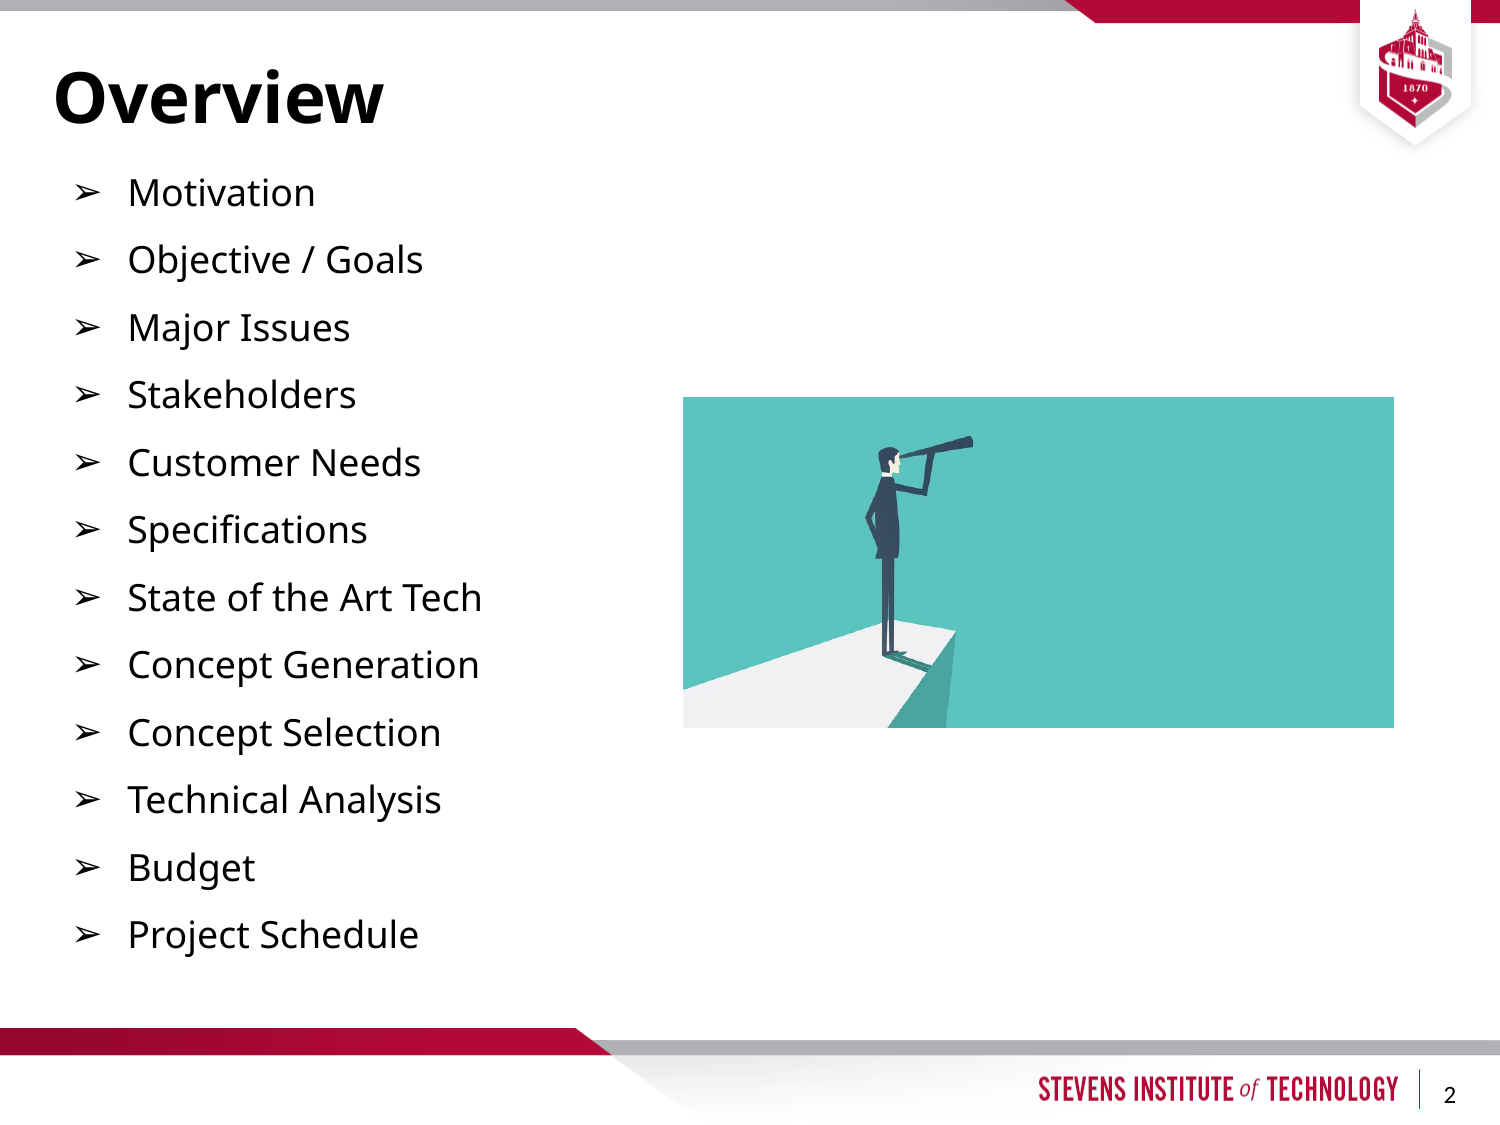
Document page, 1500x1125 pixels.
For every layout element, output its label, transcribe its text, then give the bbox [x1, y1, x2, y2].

picture [683, 397, 1394, 728]
title Overview [37, 45, 1338, 138]
slide_number 2 [1428, 1071, 1490, 1108]
picture [0, 0, 1500, 160]
picture [0, 1028, 1500, 1125]
list Motivation Objective / Goals Major Issues Stakeholders Customer Needs Specifications State of the Art Tech Concept Generation Concept Selection Technical Analysis Budget Project Schedule [37, 138, 1463, 935]
